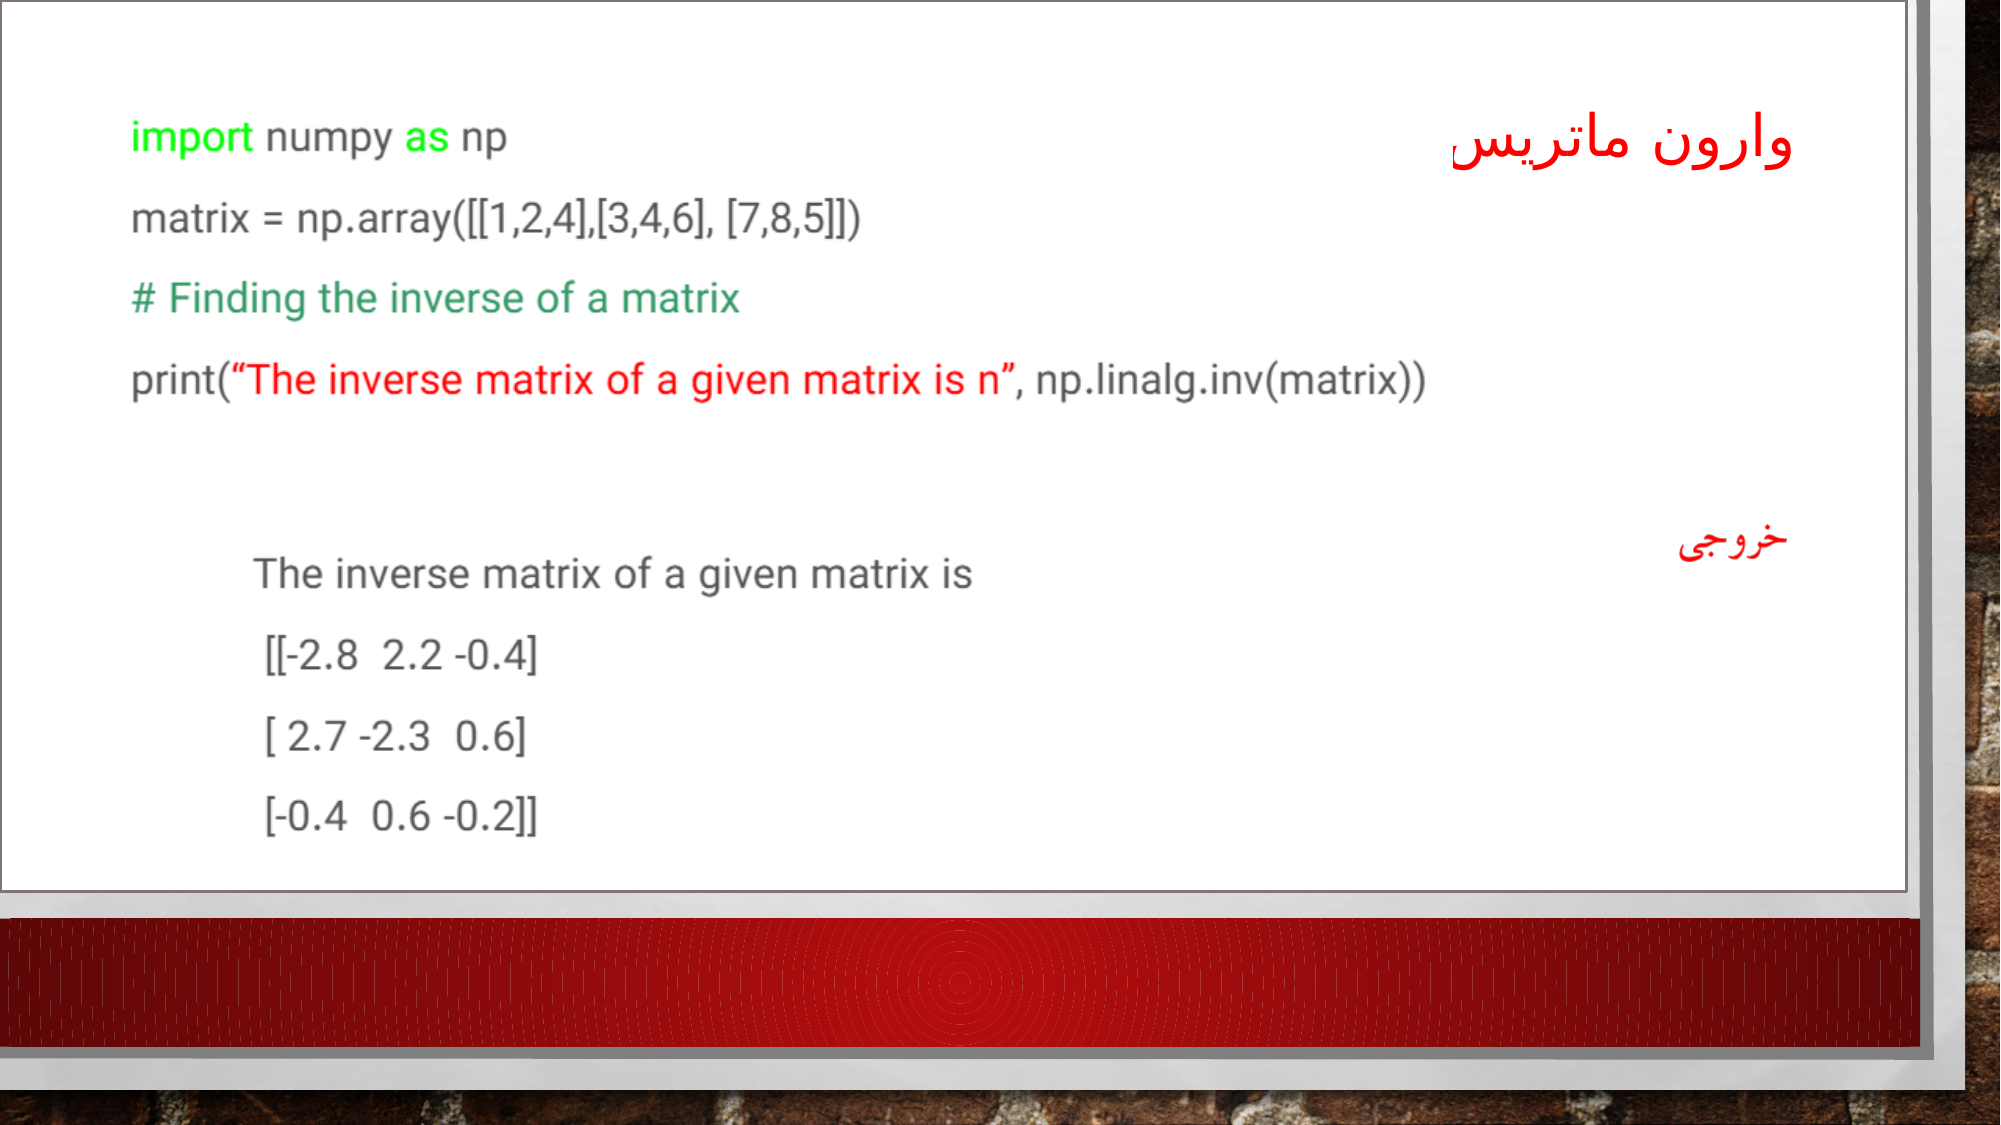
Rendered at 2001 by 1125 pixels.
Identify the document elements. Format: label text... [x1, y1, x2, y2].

text_box [0, 0, 1908, 893]
picture [1605, 492, 1849, 600]
text_box وارون ماتریس [1454, 90, 1811, 176]
picture [235, 517, 1043, 877]
picture [0, 0, 2000, 1125]
picture [107, 76, 1454, 446]
